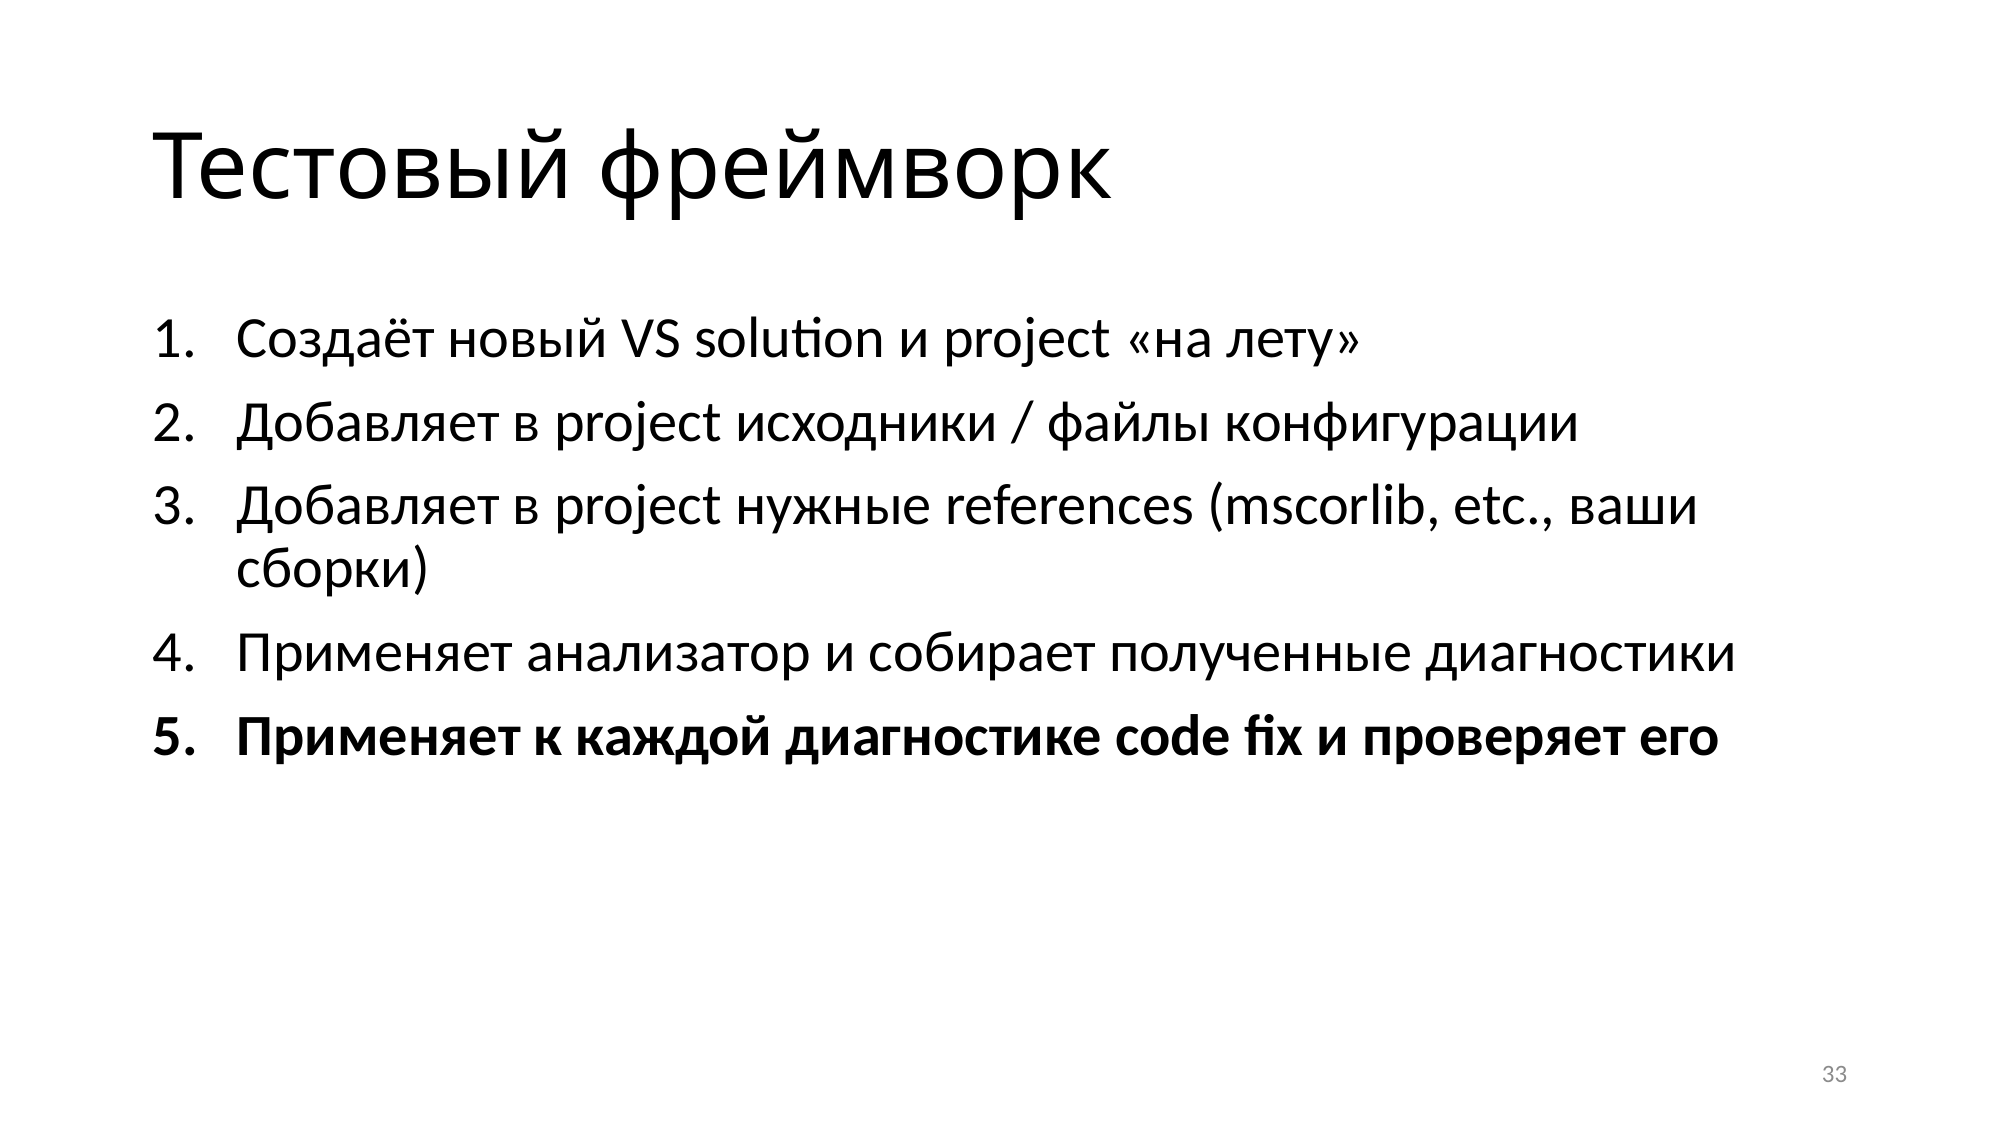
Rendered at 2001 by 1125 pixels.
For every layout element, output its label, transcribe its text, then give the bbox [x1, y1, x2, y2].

list Создаёт новый VS solution и project «на лету» Добавляет в project исходники / файлы конфигурации Добавляет в project нужные references (mscorlib, etc., ваши сборки) Применяет анализатор и собирает полученные диагностики Применяет к каждой диагностике code fix и проверяет его [137, 299, 1863, 1014]
slide_number 33 [1412, 1042, 1863, 1103]
title Тестовый фреймворк [137, 59, 1863, 278]
